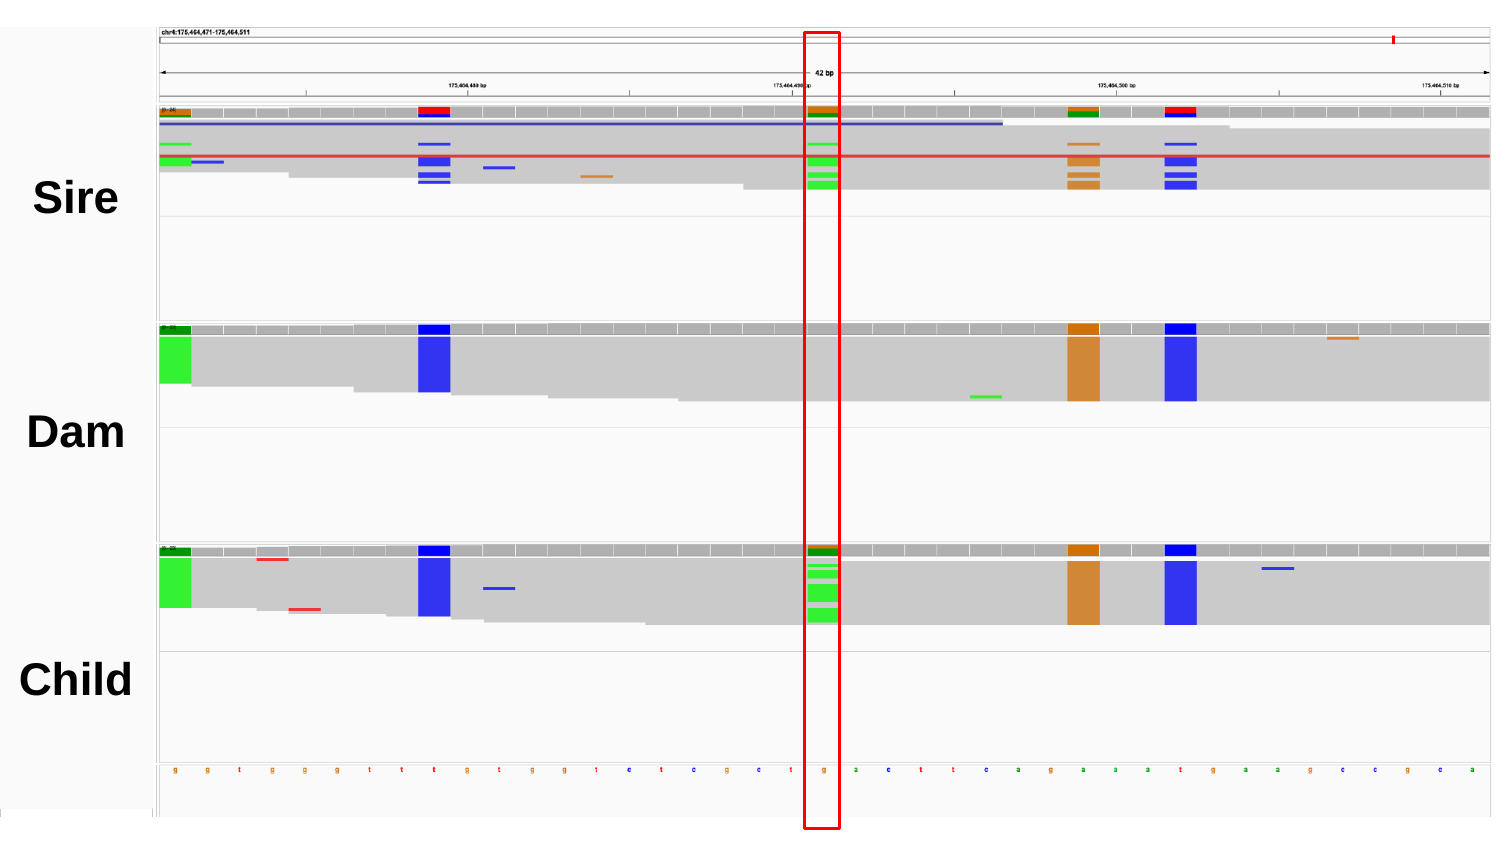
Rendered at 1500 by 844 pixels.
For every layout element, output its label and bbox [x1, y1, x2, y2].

text_box [804, 825, 840, 829]
picture [0, 26, 1500, 817]
